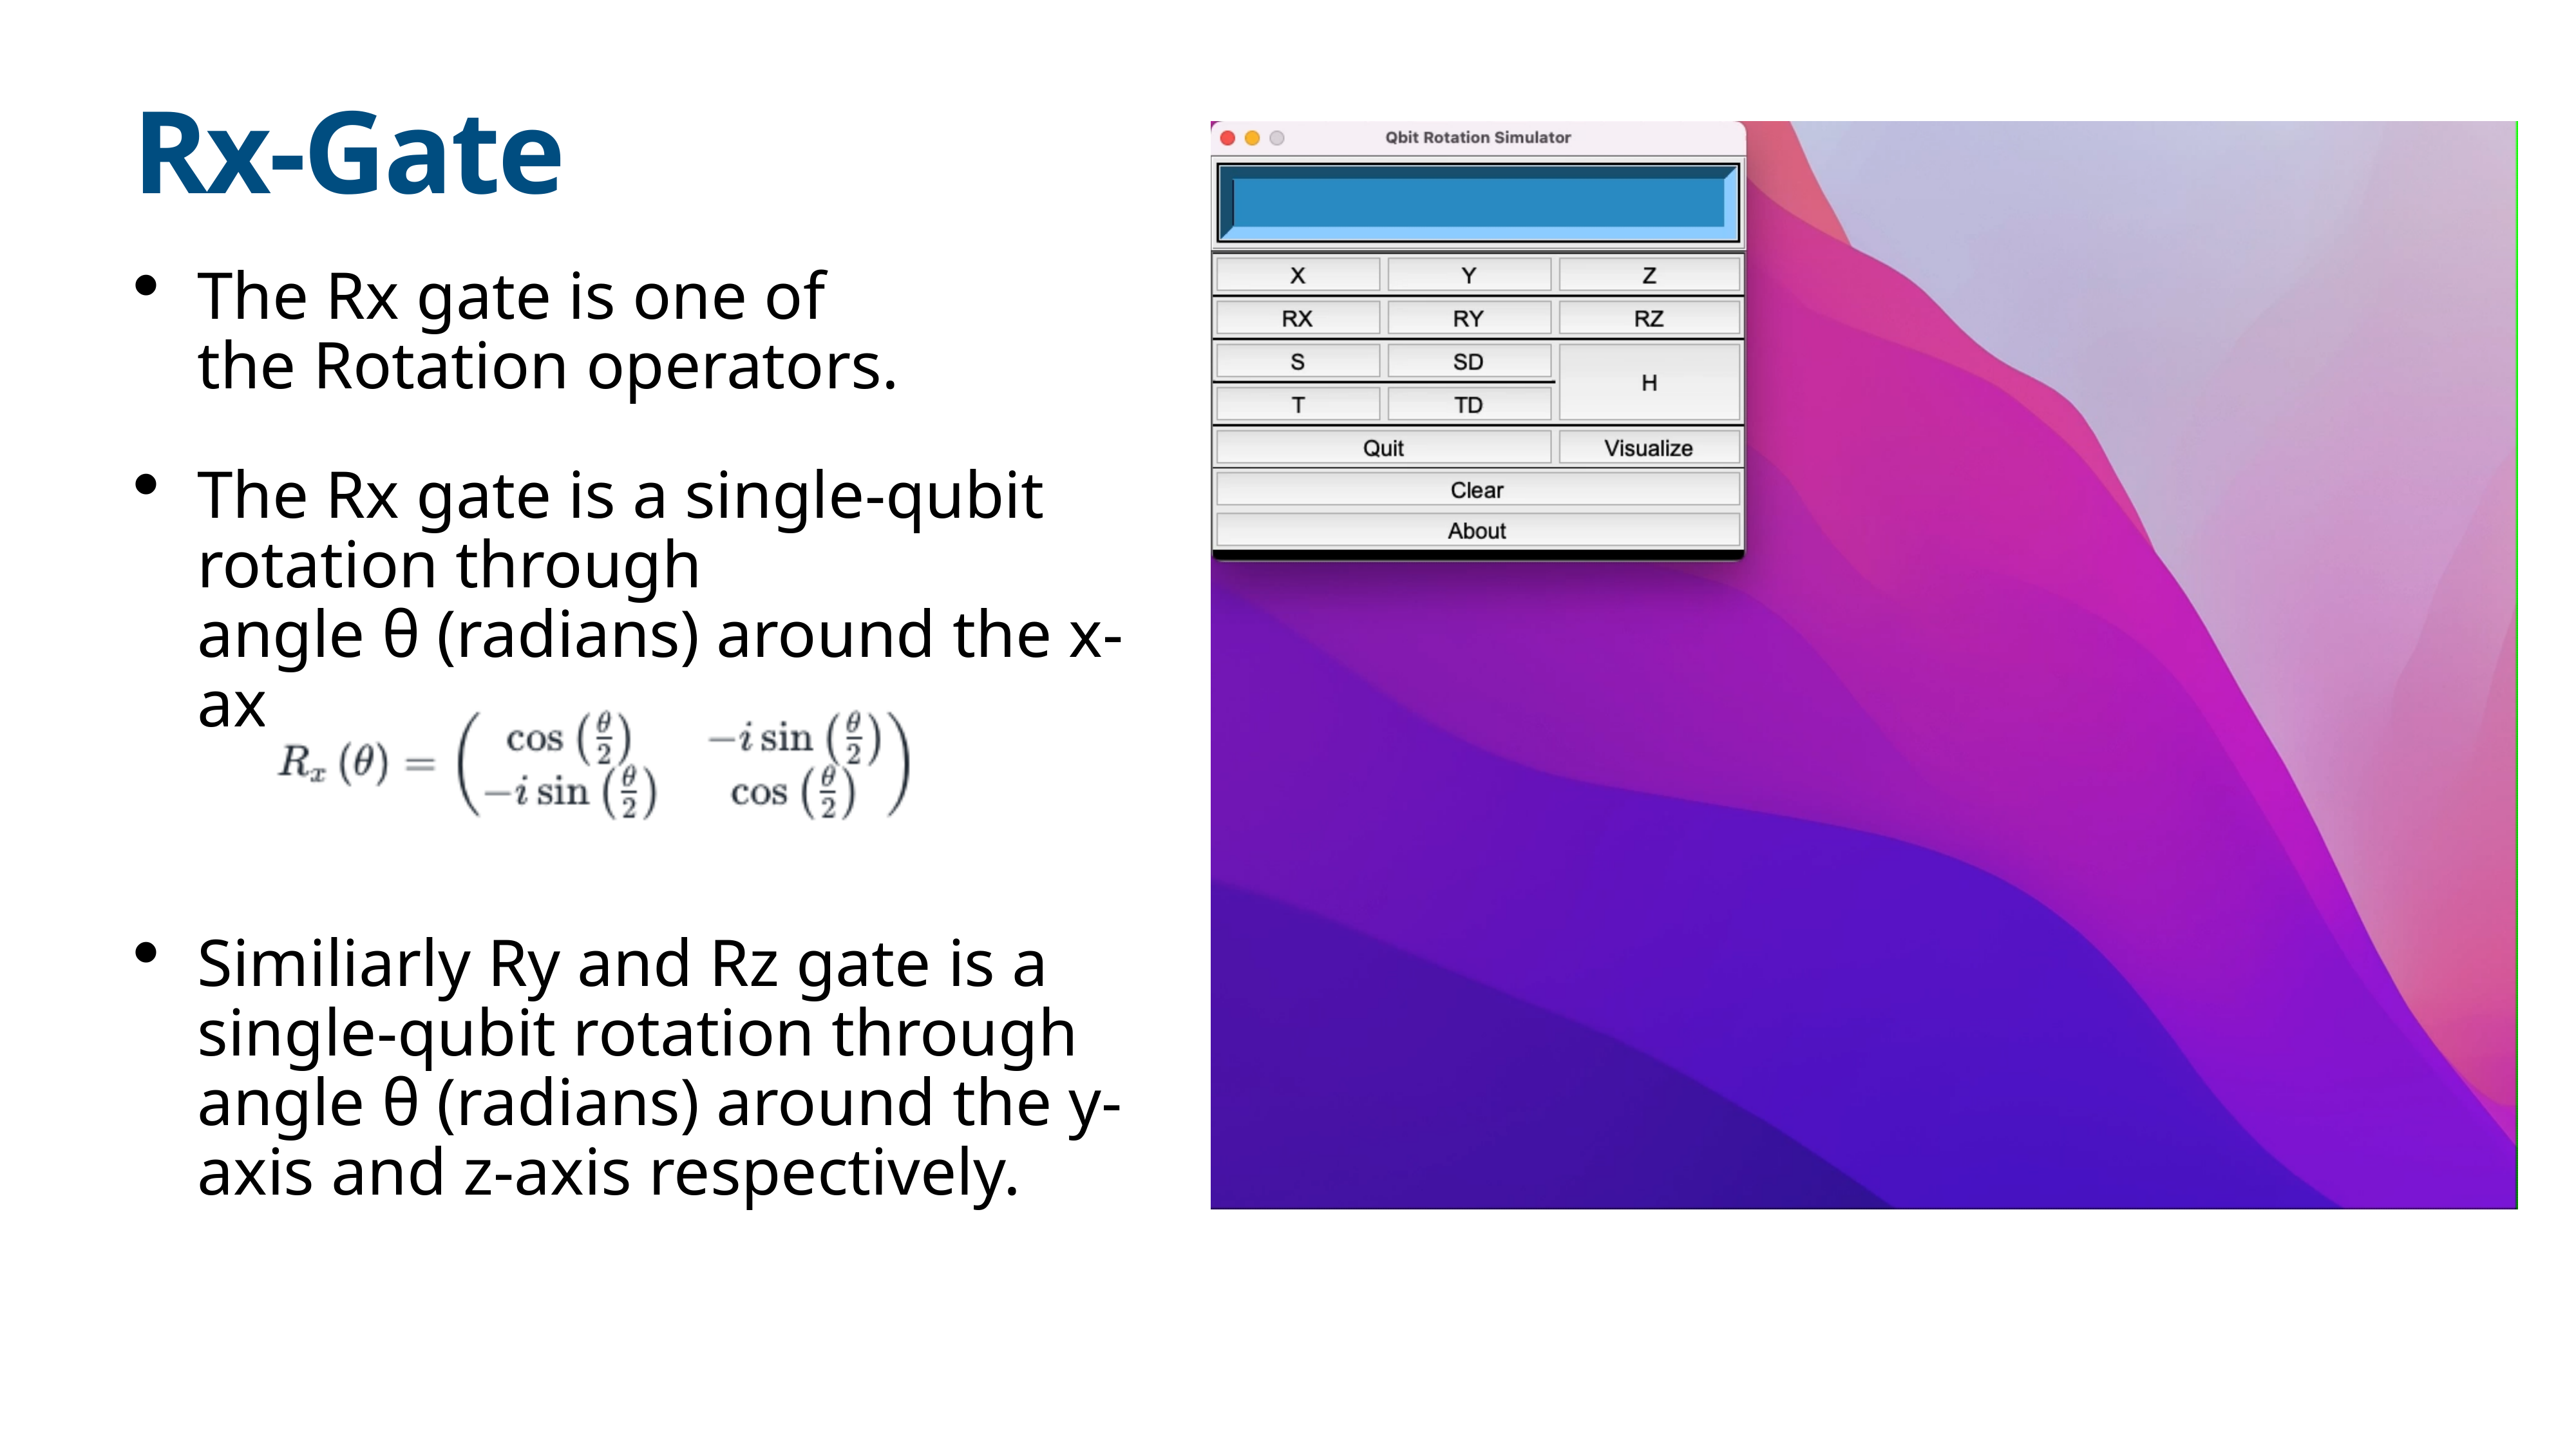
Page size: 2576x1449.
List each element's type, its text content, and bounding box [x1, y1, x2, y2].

title Rx-Gate [127, 100, 1161, 253]
list The Rx gate is one of the Rotation operators. The Rx gate is a single-qubit rotation through angle θ (radians) around the x-axis. Similiarly Ry and Rz gate is a single-qubit rotation through angle θ (radians) around the y-axis and z-axis respectively. [127, 258, 1161, 1321]
picture [1210, 120, 2519, 1210]
picture [265, 675, 943, 870]
